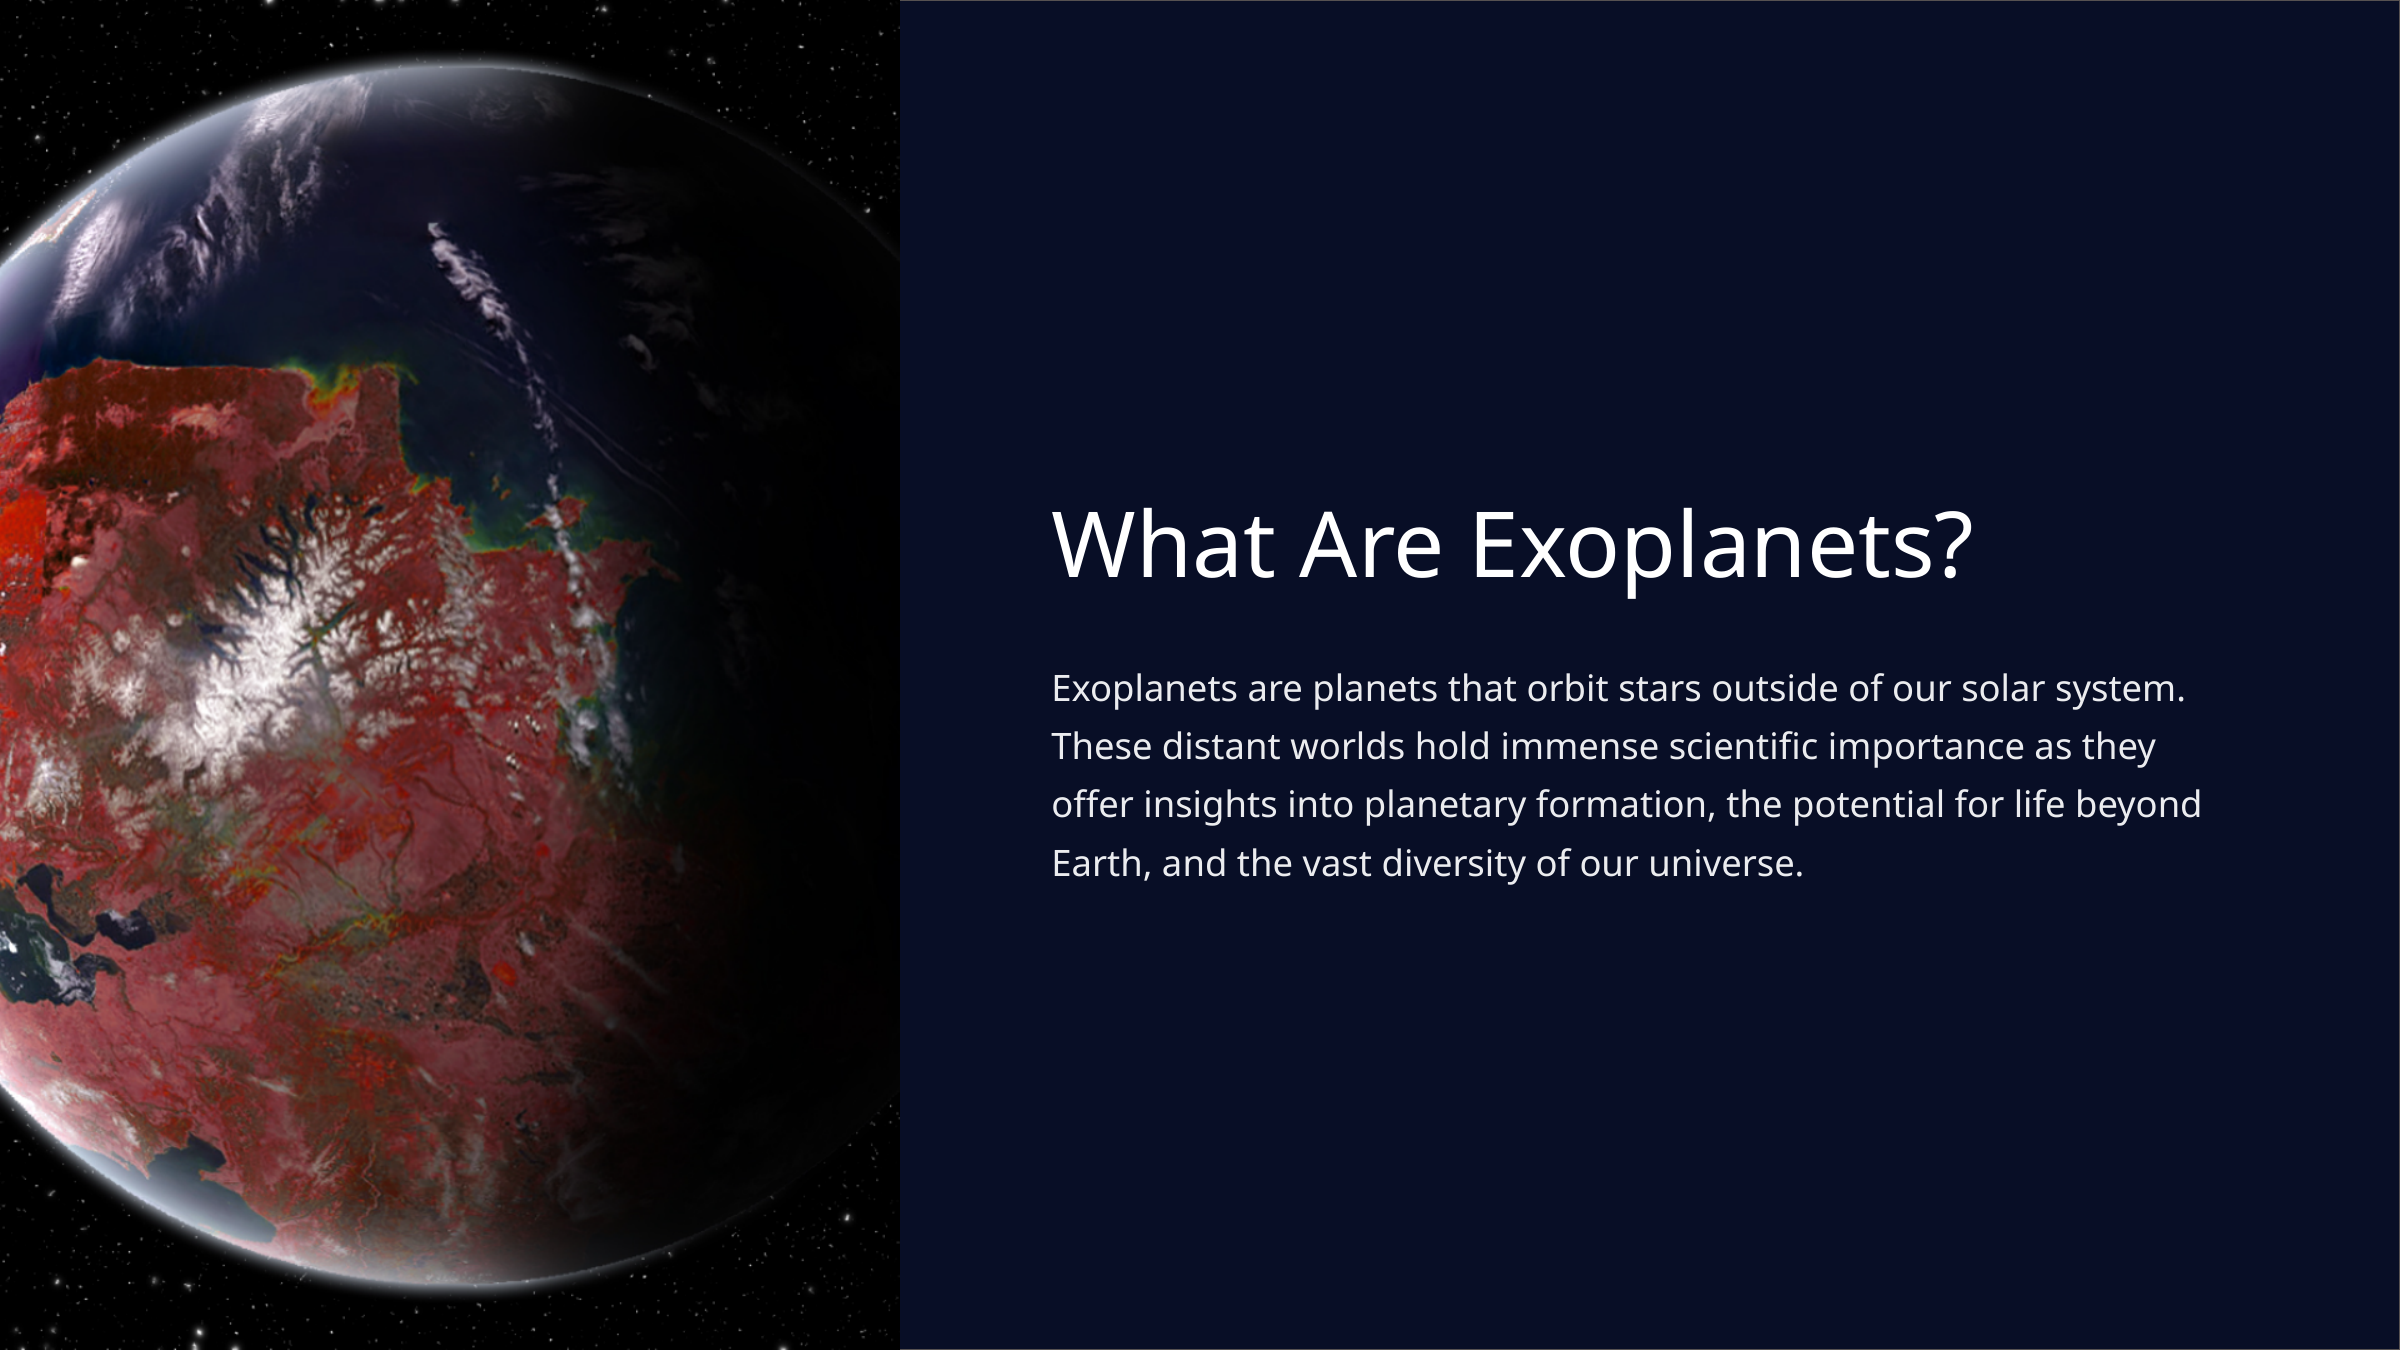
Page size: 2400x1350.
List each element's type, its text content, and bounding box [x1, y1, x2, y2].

text_box What Are Exoplanets? [1036, 474, 1996, 588]
picture [0, 0, 900, 1350]
text_box [900, 0, 2400, 1350]
text_box Exoplanets are planets that orbit stars outside of our solar system. These distant worlds hold immense scientific importance as they offer insights into planetary formation, the potential for life beyond Earth, and the vast diversity of our universe. [1036, 642, 2264, 876]
